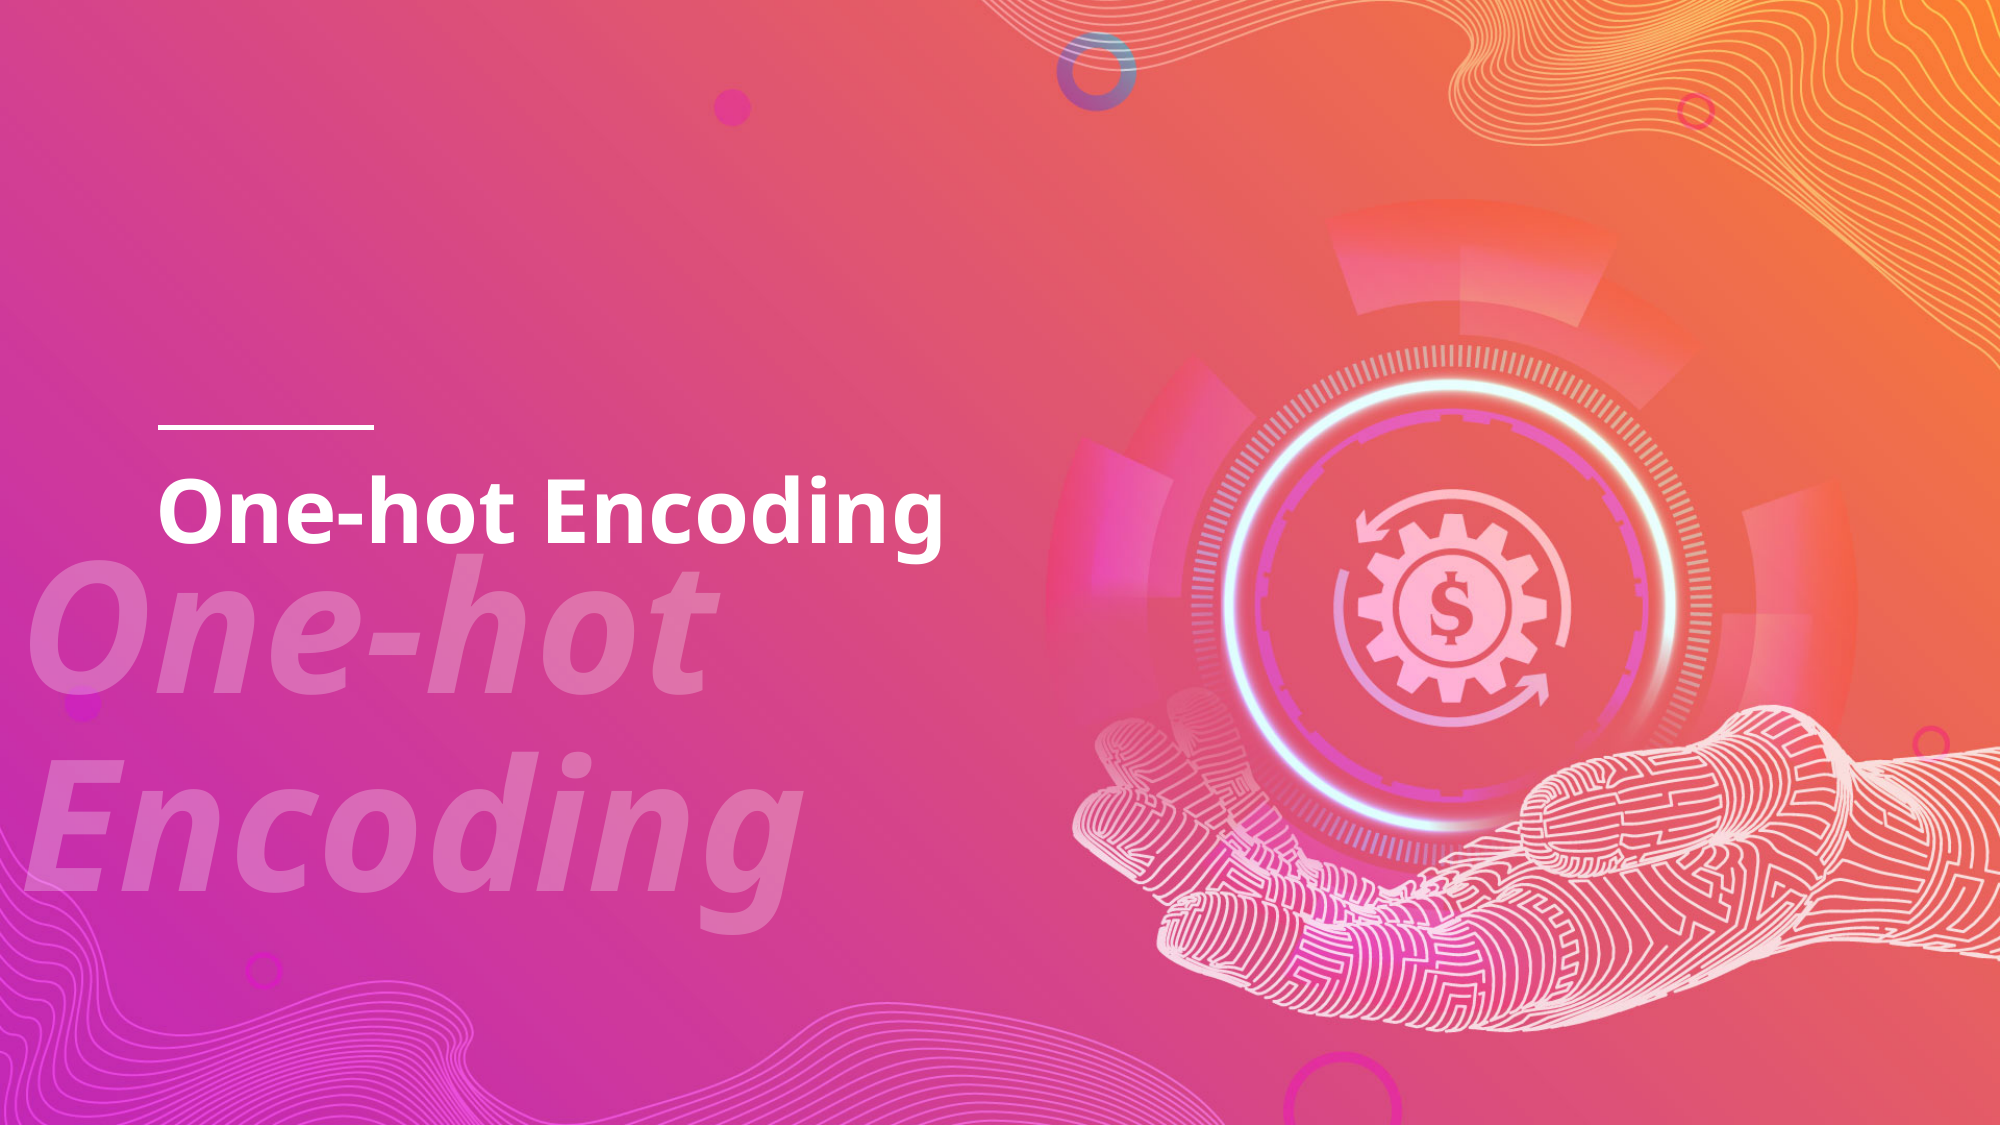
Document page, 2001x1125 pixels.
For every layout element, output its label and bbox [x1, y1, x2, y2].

picture [0, 0, 2000, 1125]
text_box [135, 427, 991, 669]
